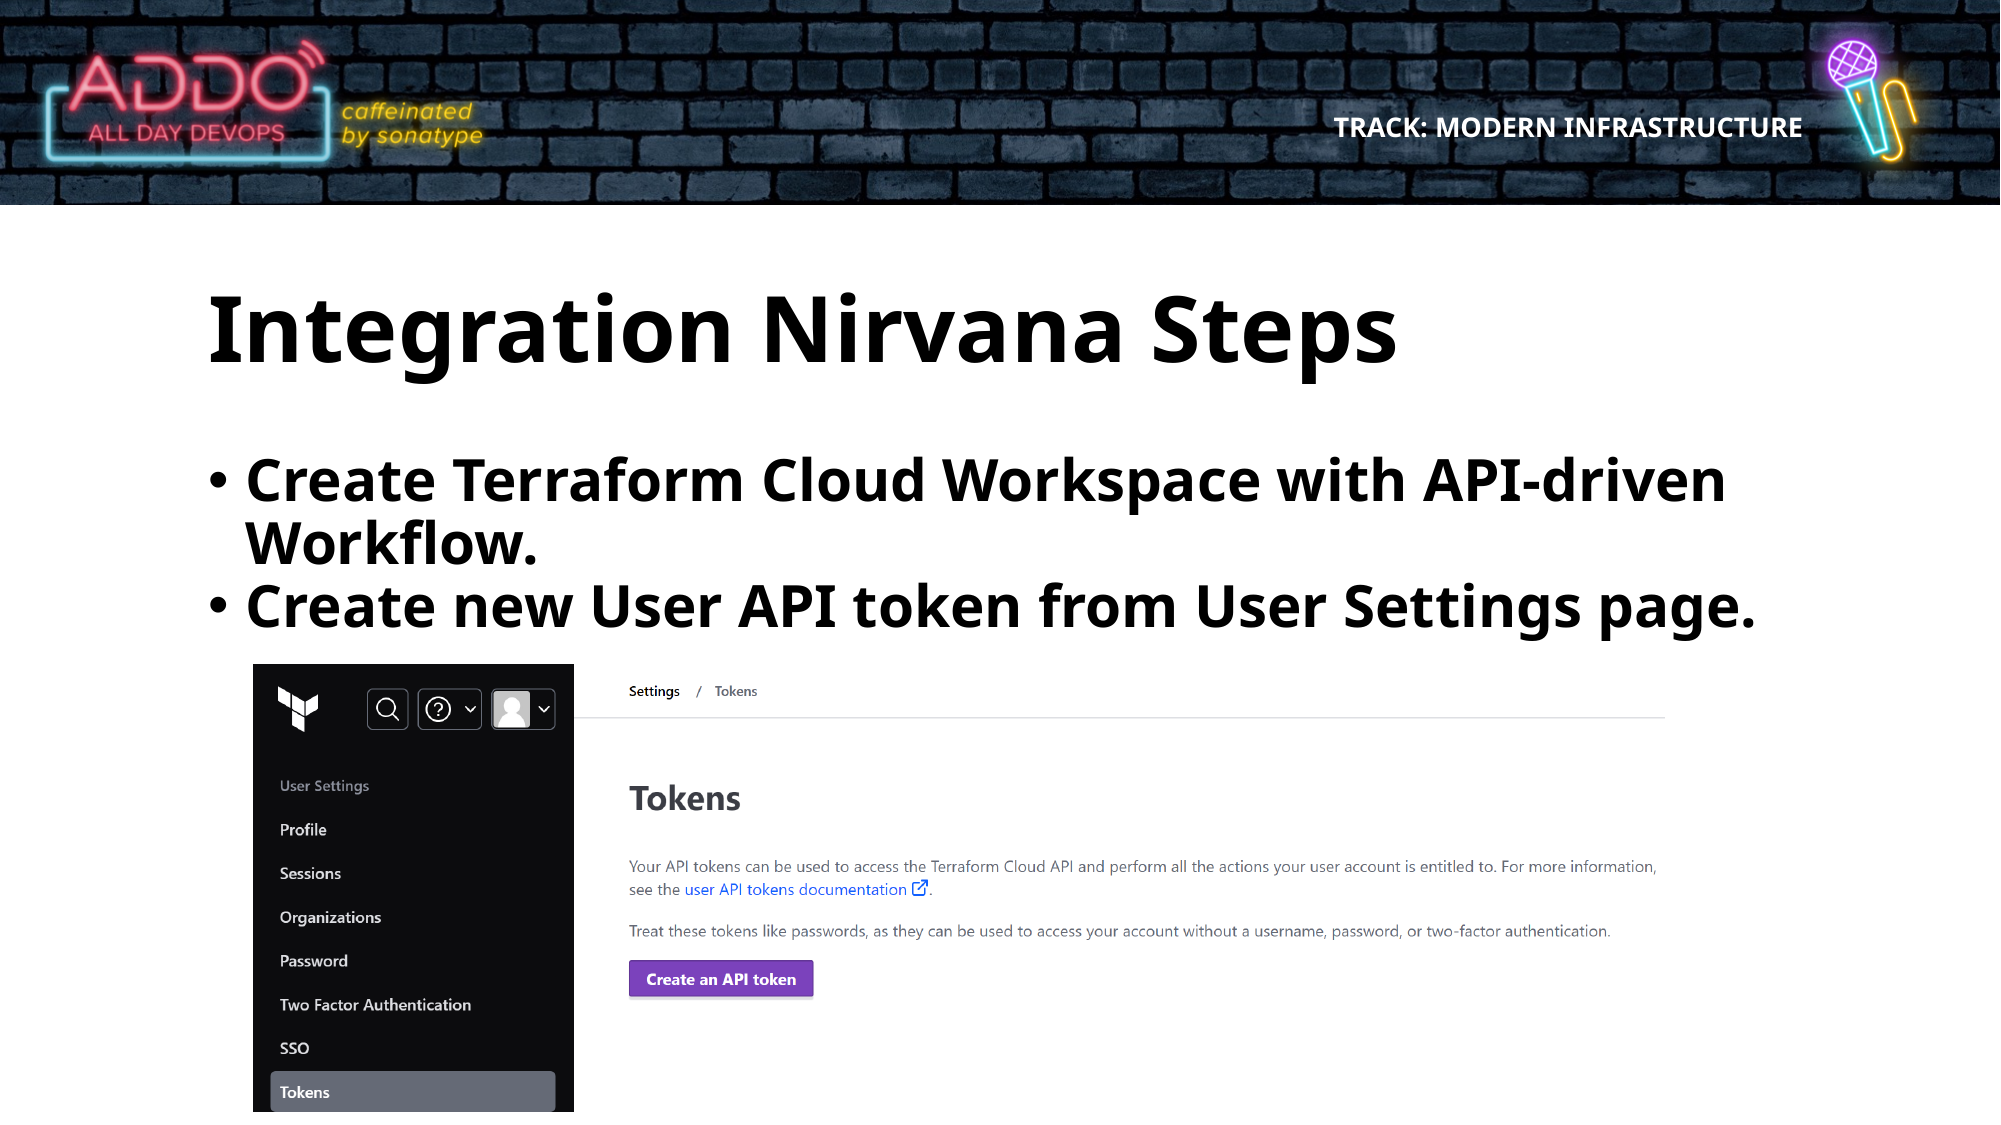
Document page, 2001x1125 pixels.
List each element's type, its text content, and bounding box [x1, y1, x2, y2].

picture [0, 0, 2000, 205]
list Create Terraform Cloud Workspace with API-driven Workflow. Create new User API token from User Settings page. [193, 443, 1808, 1036]
picture [253, 664, 1666, 1112]
title Integration Nirvana Steps [193, 275, 1808, 408]
